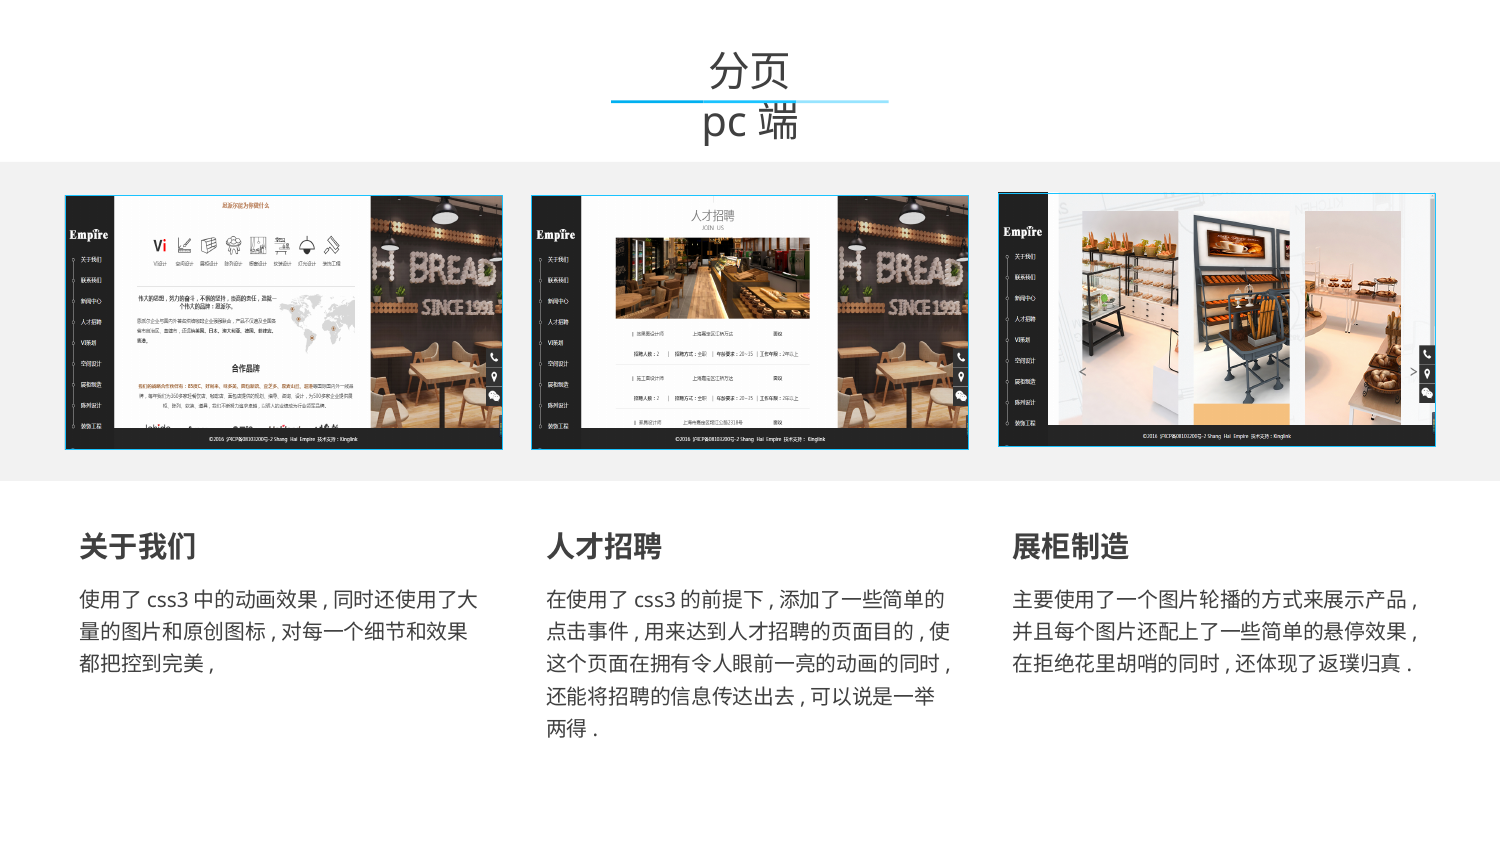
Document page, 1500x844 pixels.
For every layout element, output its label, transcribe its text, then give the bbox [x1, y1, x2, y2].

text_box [997, 520, 1436, 685]
text_box [63, 194, 504, 452]
text_box [529, 194, 971, 452]
text_box 分页 pc端 [592, 37, 909, 153]
text_box [996, 191, 1437, 449]
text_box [531, 520, 969, 718]
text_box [610, 100, 889, 104]
text_box · [0, 160, 1500, 483]
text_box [64, 520, 503, 685]
